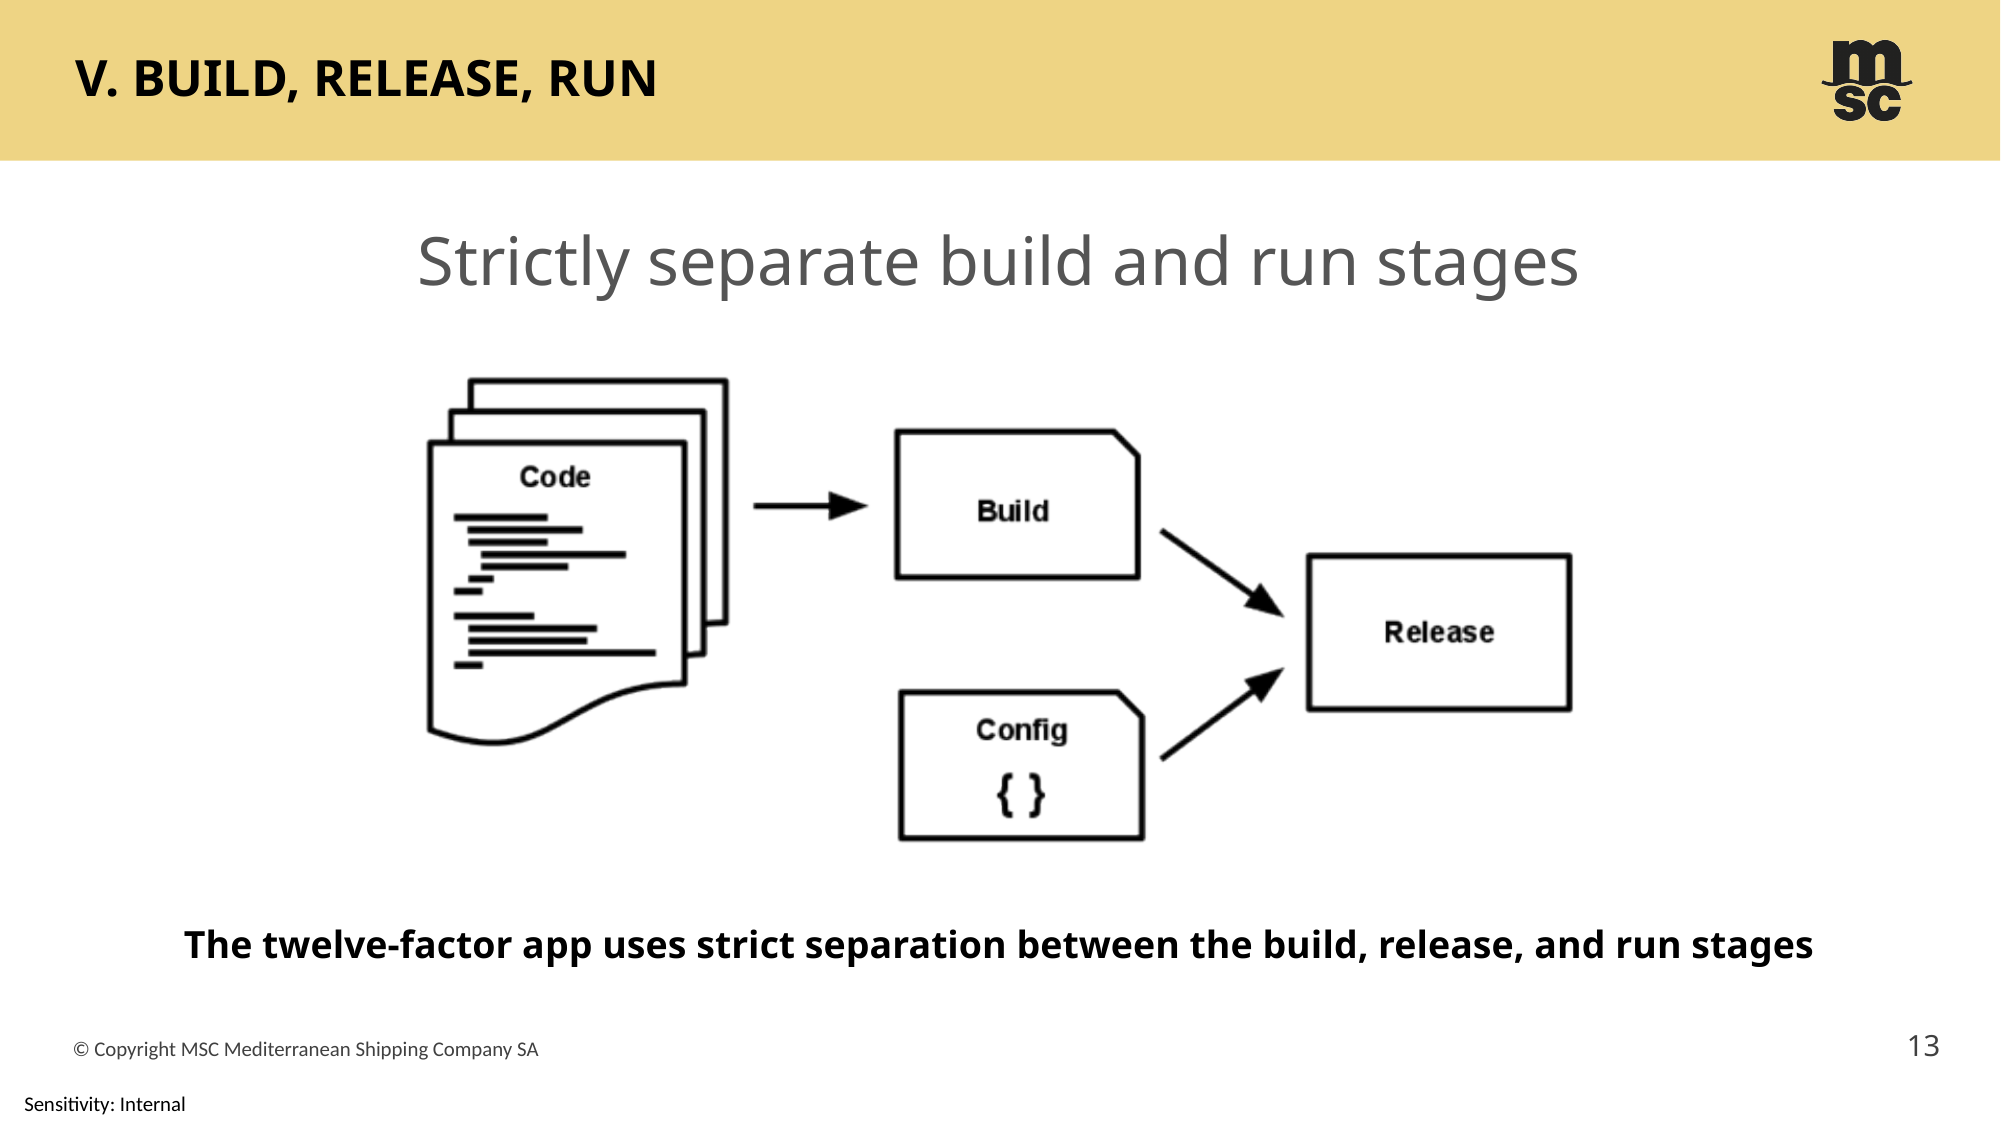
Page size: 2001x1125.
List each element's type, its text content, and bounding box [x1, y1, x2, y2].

picture [1797, 5, 1937, 157]
footer © Copyright MSC Mediterranean Shipping Company SA [57, 1027, 663, 1079]
picture [416, 367, 1584, 854]
slide_number 13 [1879, 1019, 1956, 1070]
text_box Strictly separate build and run stages [0, 210, 2000, 306]
title V. Build, release, run [75, 6, 1474, 155]
text_box The twelve-factor app uses strict separation between the build, release, and run stages [72, 913, 1928, 974]
